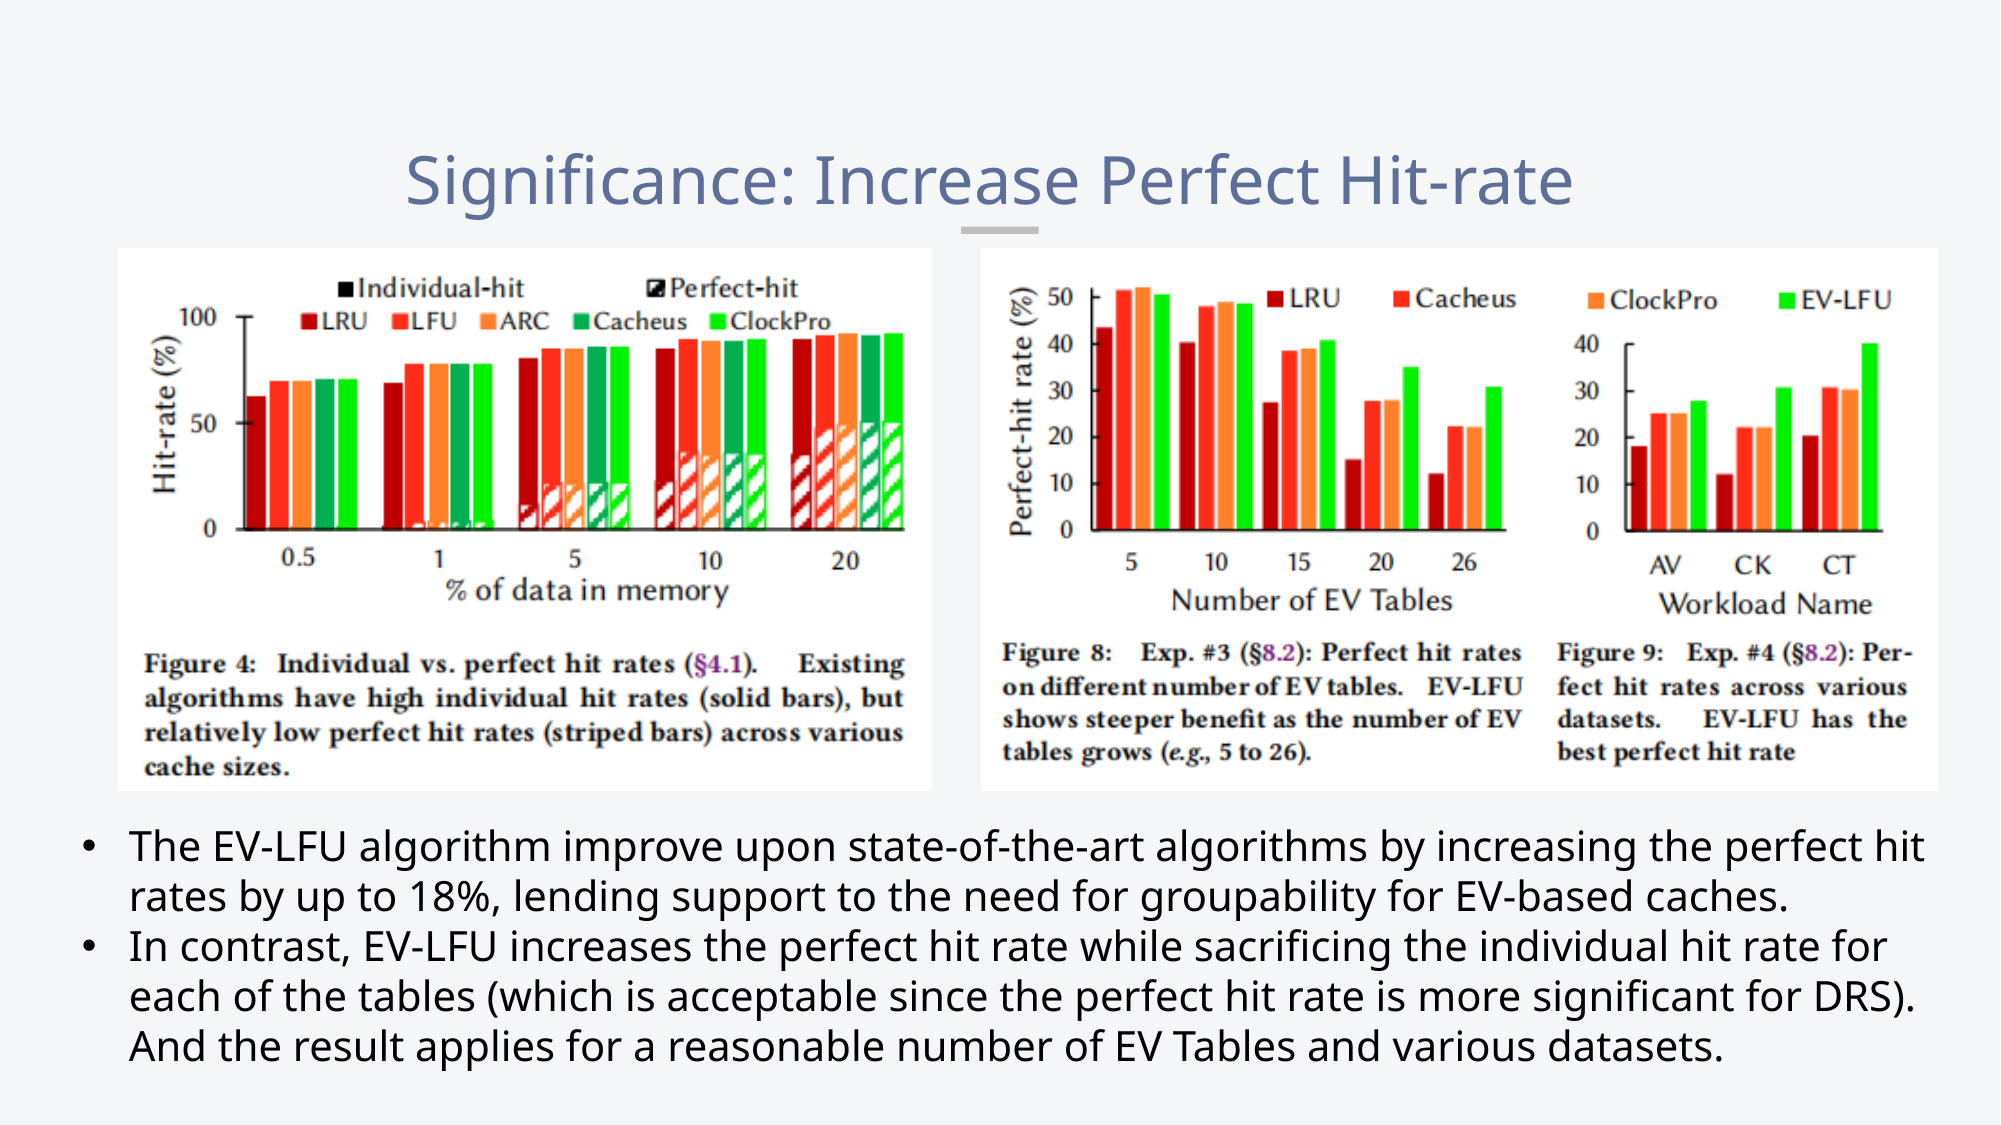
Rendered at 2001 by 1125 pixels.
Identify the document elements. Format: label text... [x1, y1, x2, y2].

picture [981, 248, 1938, 791]
text_box Significance: Increase Perfect Hit-rate [210, 114, 1789, 225]
text_box [960, 226, 1040, 235]
text_box The EV-LFU algorithm improve upon state-of-the-art algorithms by increasing the perfect hit rates by up to 18%, lending support to the need for groupability for EV-based caches. In contrast, EV-LFU increases the perfect hit rate while sacrificing the individual hit rate for each of the tables (which is acceptable since the perfect hit rate is more significant for DRS). And the result applies for a reasonable number of EV Tables and various datasets. [67, 812, 1948, 1125]
picture [118, 248, 932, 791]
